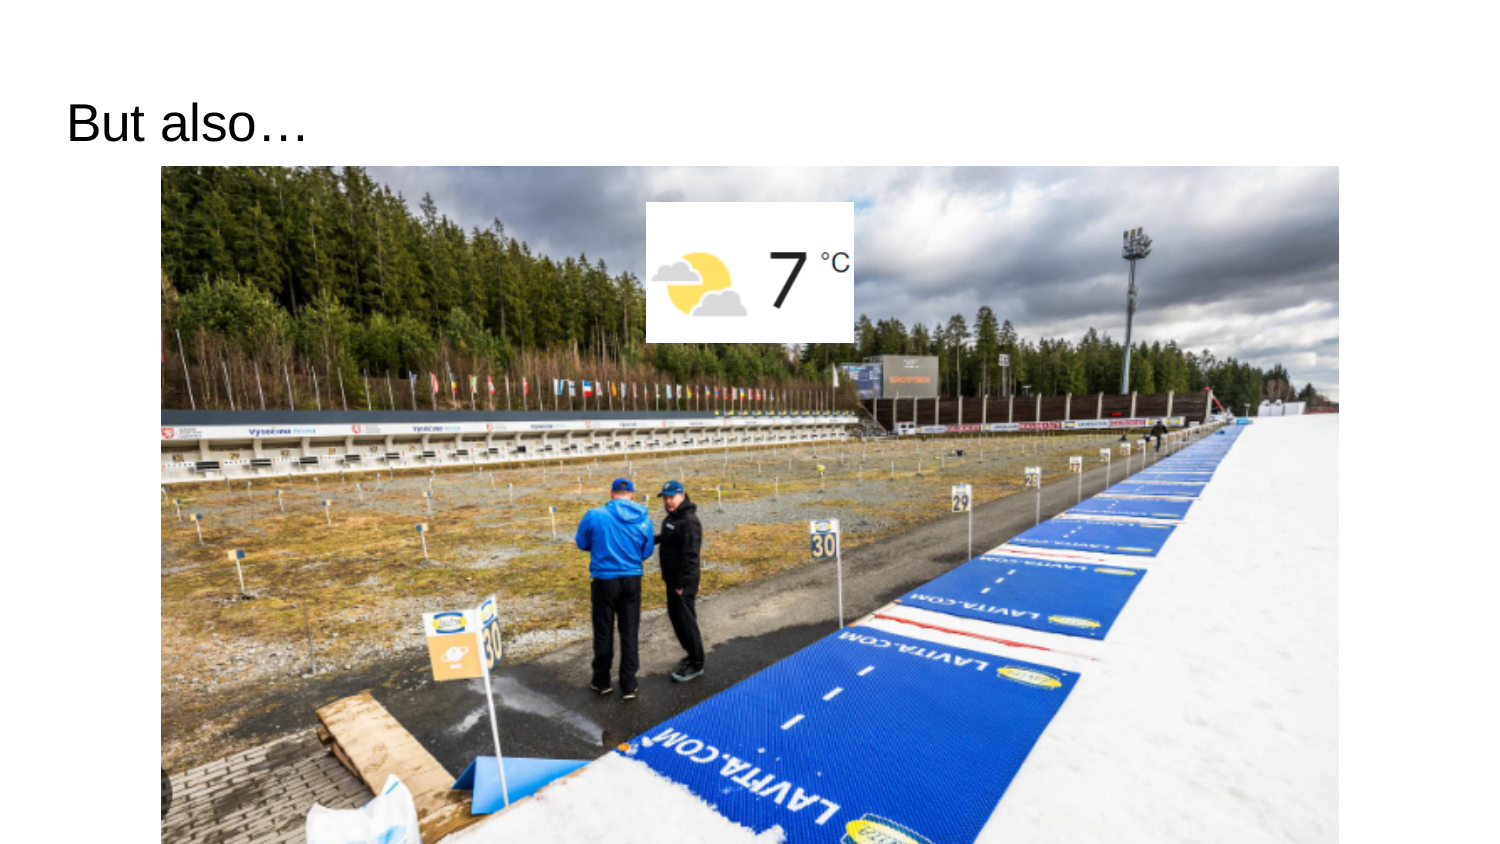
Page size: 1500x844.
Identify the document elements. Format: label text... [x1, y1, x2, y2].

title But also… [51, 72, 1449, 167]
picture [160, 166, 1340, 844]
